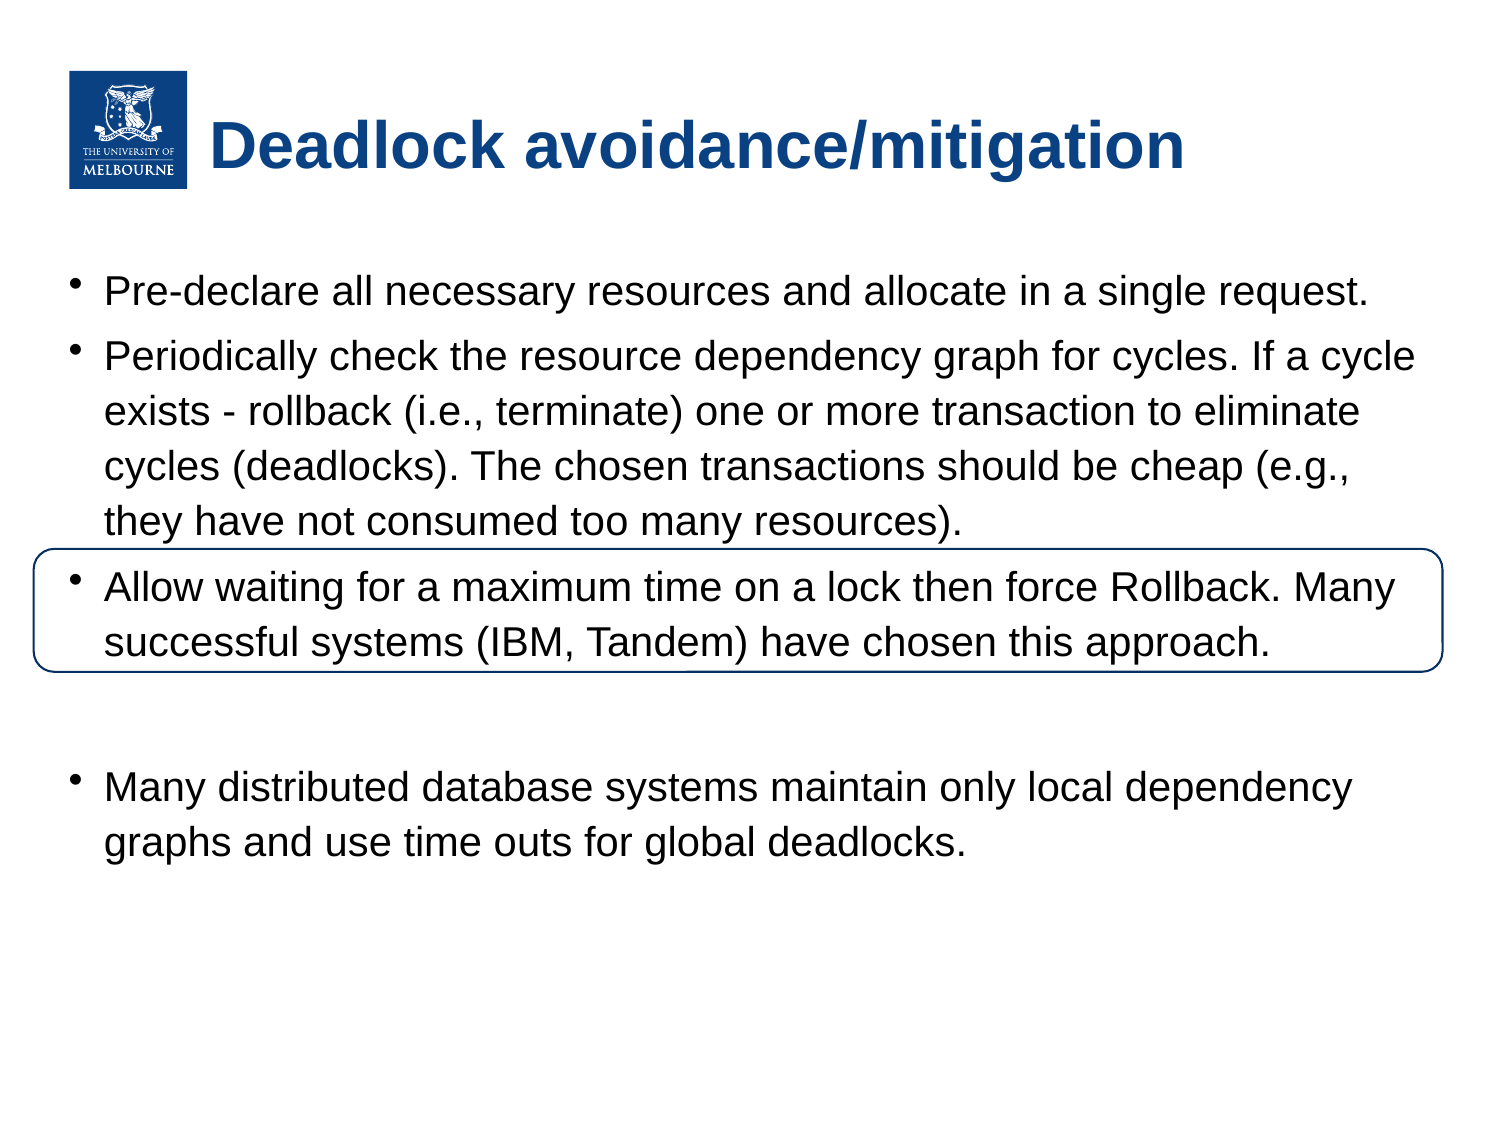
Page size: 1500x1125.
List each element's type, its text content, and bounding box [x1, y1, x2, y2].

list Pre-declare all necessary resources and allocate in a single request. Periodically check the resource dependency graph for cycles. If a cycle exists - rollback (i.e., terminate) one or more transaction to eliminate cycles (deadlocks). The chosen transactions should be cheap (e.g., they have not consumed too many resources). Allow waiting for a maximum time on a lock then force Rollback. Many successful systems (IBM, Tandem) have chosen this approach. Many distributed database systems maintain only local dependency graphs and use time outs for global deadlocks. [53, 659, 1443, 970]
list Pre-declare all necessary resources and allocate in a single request. Periodically check the resource dependency graph for cycles. If a cycle exists - rollback (i.e., terminate) one or more transaction to eliminate cycles (deadlocks). The chosen transactions should be cheap (e.g., they have not consumed too many resources). Allow waiting for a maximum time on a lock then force Rollback. Many successful systems (IBM, Tandem) have chosen this approach. Many distributed database systems maintain only local dependency graphs and use time outs for global deadlocks. [53, 251, 1443, 561]
title Deadlock avoidance/mitigation [194, 86, 1470, 190]
text_box [32, 547, 1444, 673]
